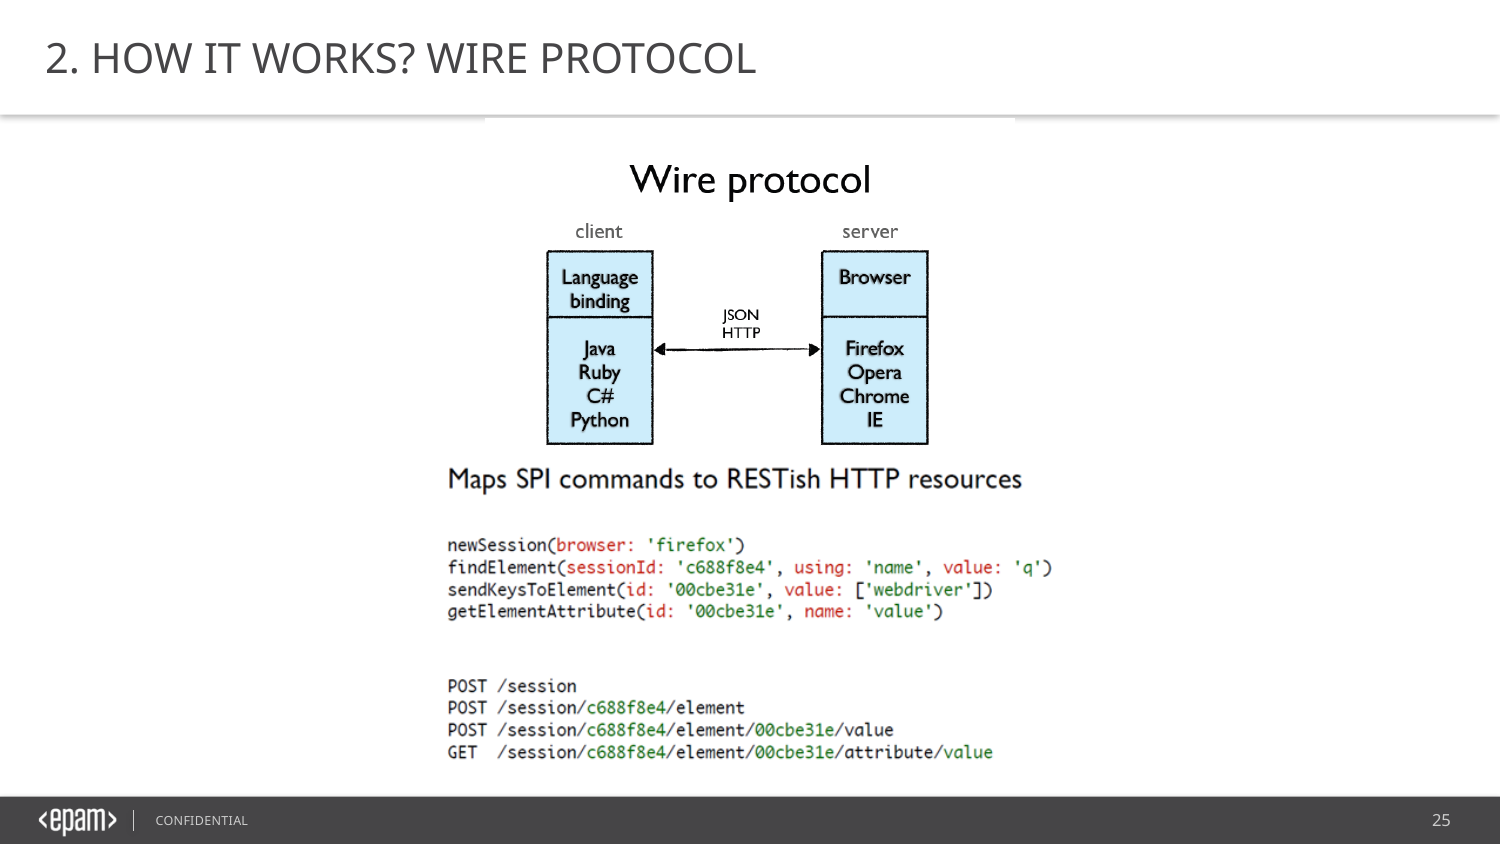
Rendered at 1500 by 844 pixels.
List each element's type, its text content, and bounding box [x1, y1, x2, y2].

list 2. HOW IT WORKS? WIRE PROTOCOL [0, 0, 1500, 115]
picture [38, 808, 117, 837]
picture [434, 118, 1066, 791]
